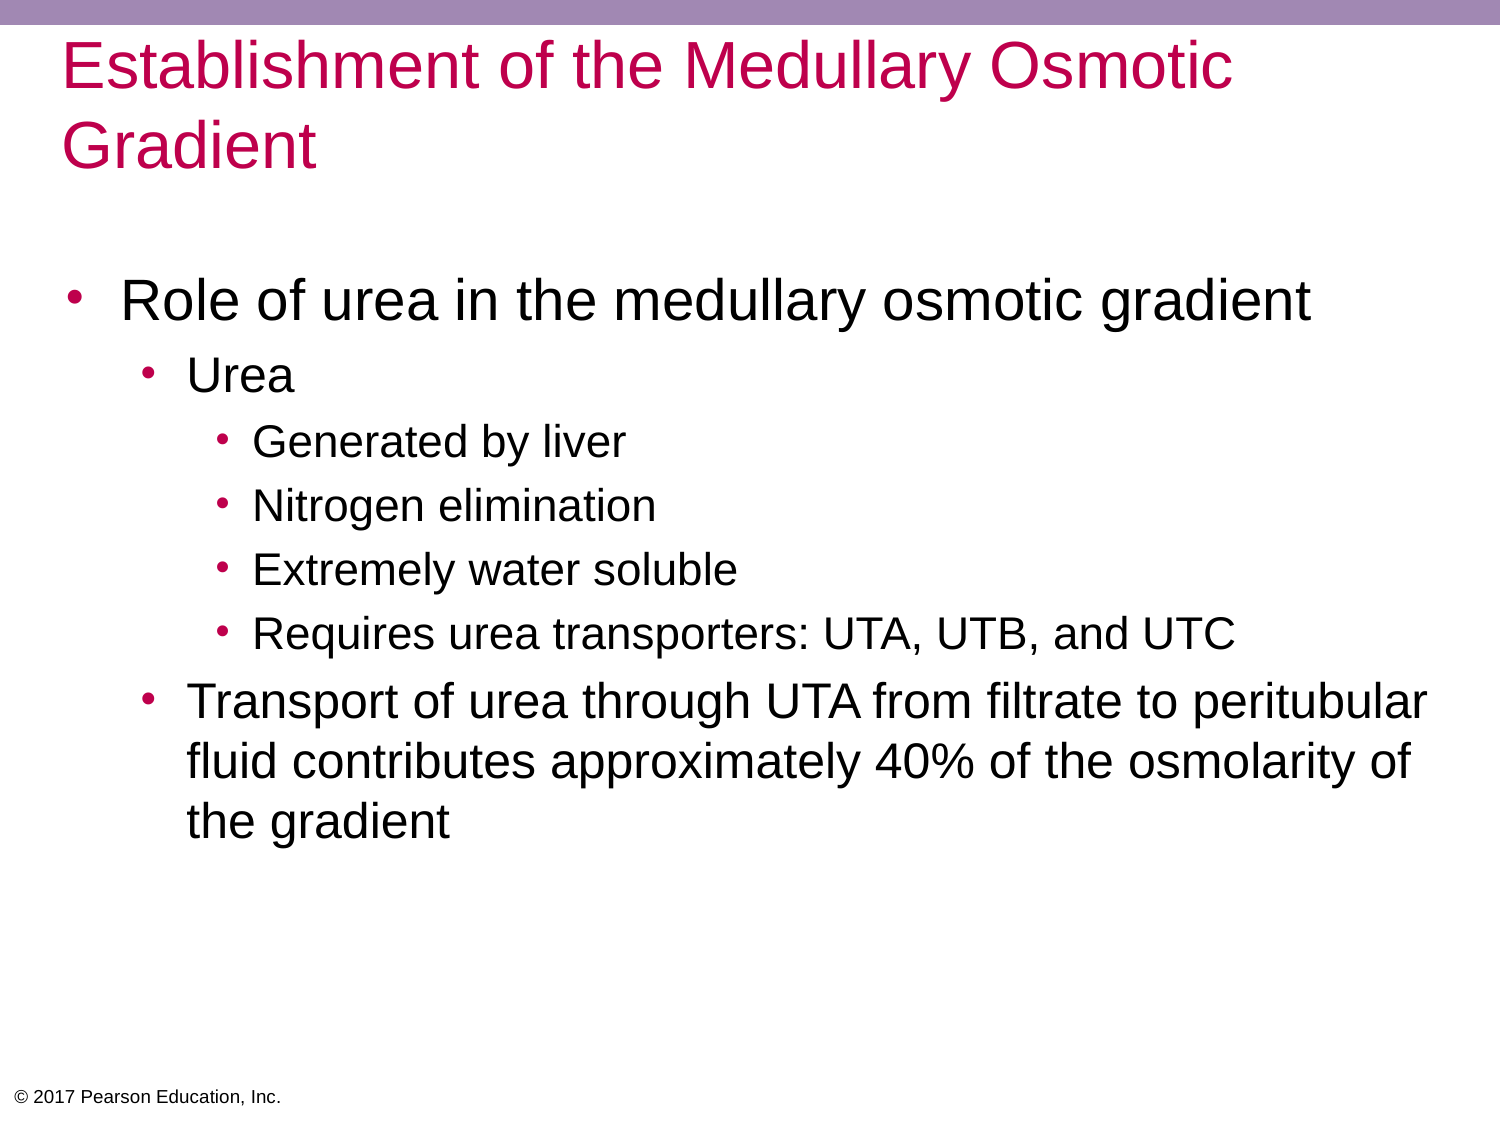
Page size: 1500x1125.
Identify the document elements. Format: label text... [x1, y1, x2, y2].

title Establishment of the Medullary Osmotic Gradient [46, 14, 1500, 192]
list Role of urea in the medullary osmotic gradient Urea Generated by liver Nitrogen elimination Extremely water soluble Requires urea transporters: UTA, UTB, and UTC Transport of urea through UTA from filtrate to peritubular fluid contributes approximately 40% of the osmolarity of the gradient [49, 254, 1450, 1038]
